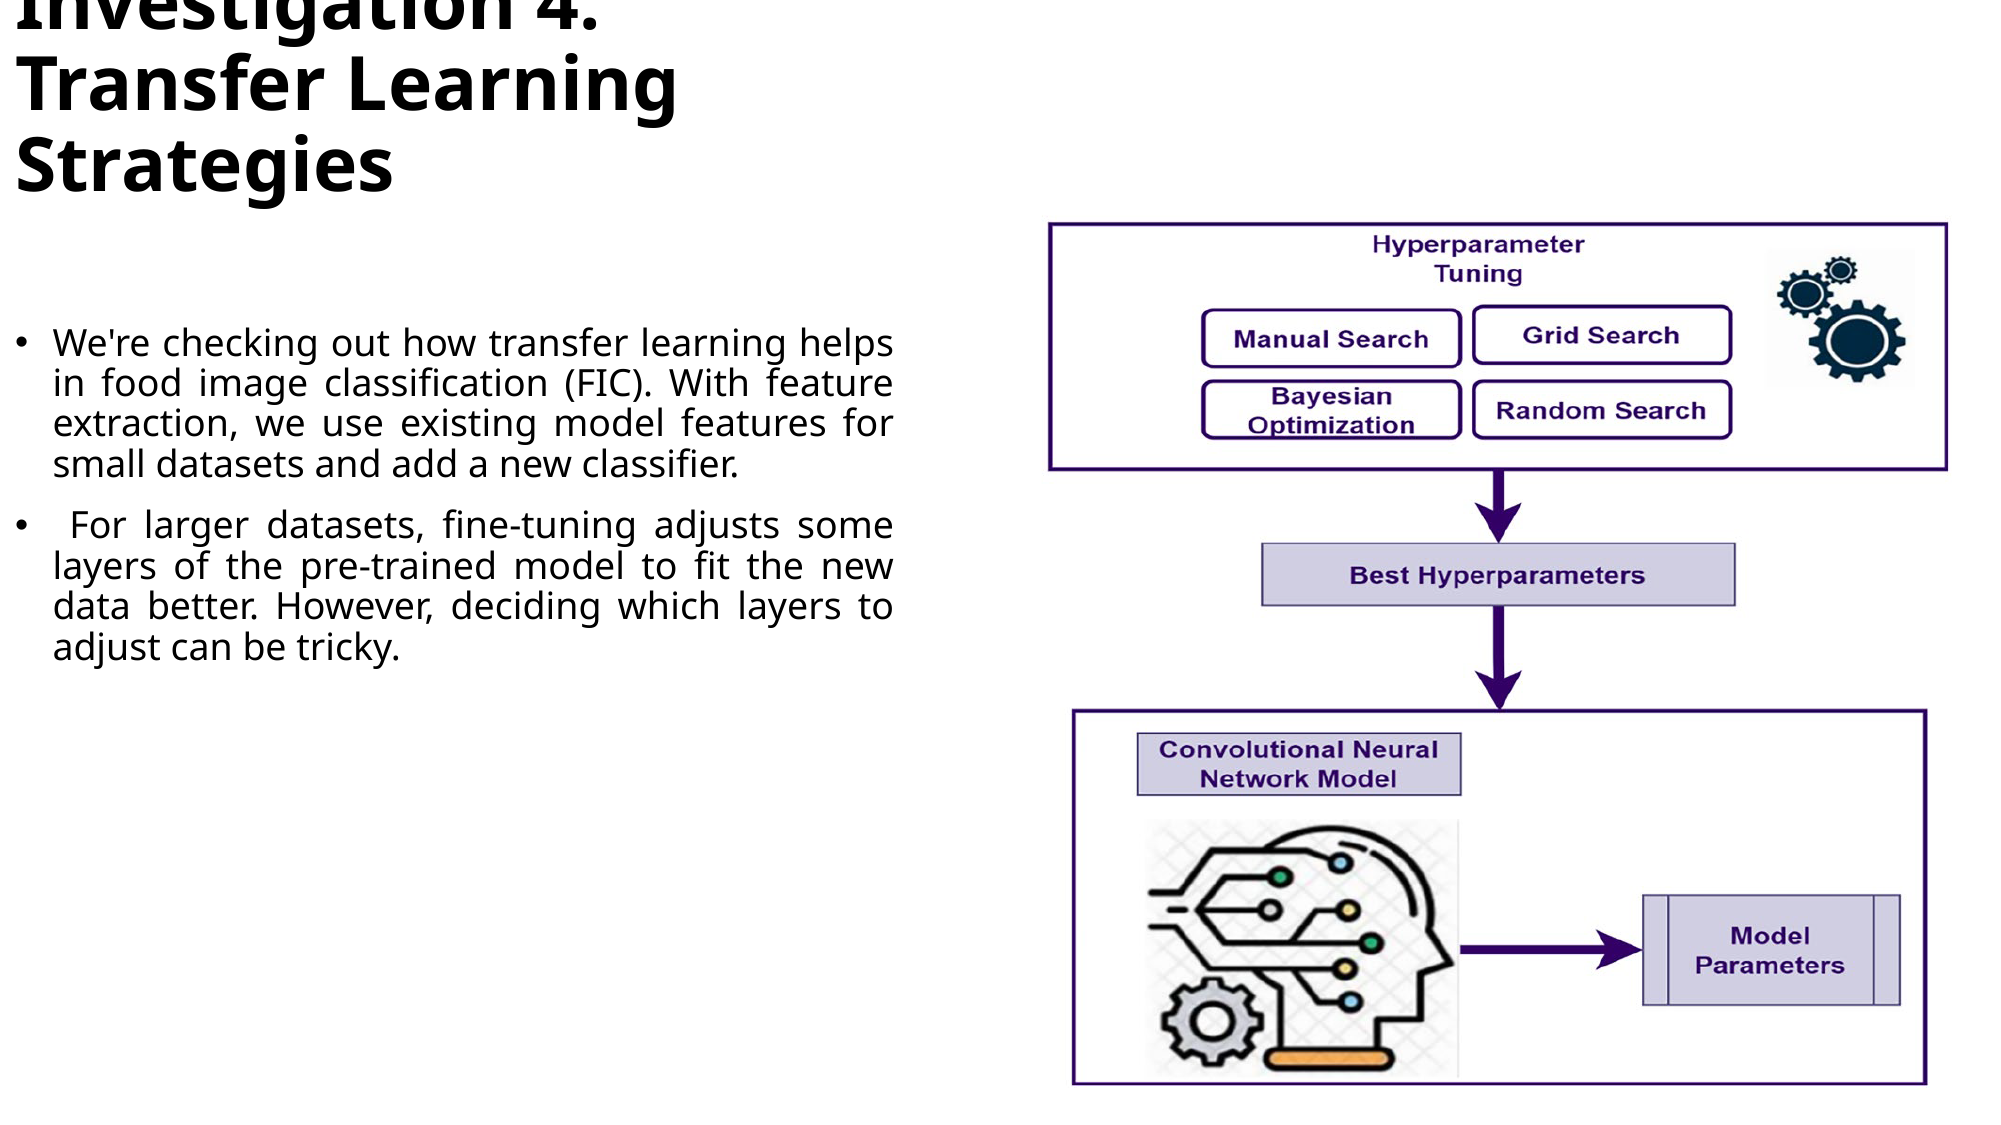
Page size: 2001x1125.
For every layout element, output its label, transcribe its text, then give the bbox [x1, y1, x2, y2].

picture [1041, 215, 1952, 1090]
title Investigation 4: Transfer Learning Strategies [0, 18, 796, 207]
list We're checking out how transfer learning helps in food image classification (FIC). With feature extraction, we use existing model features for small datasets and add a new classifier. For larger datasets, fine-tuning adjusts some layers of the pre-trained model to fit the new data better. However, deciding which layers to adjust can be tricky. [0, 207, 910, 784]
